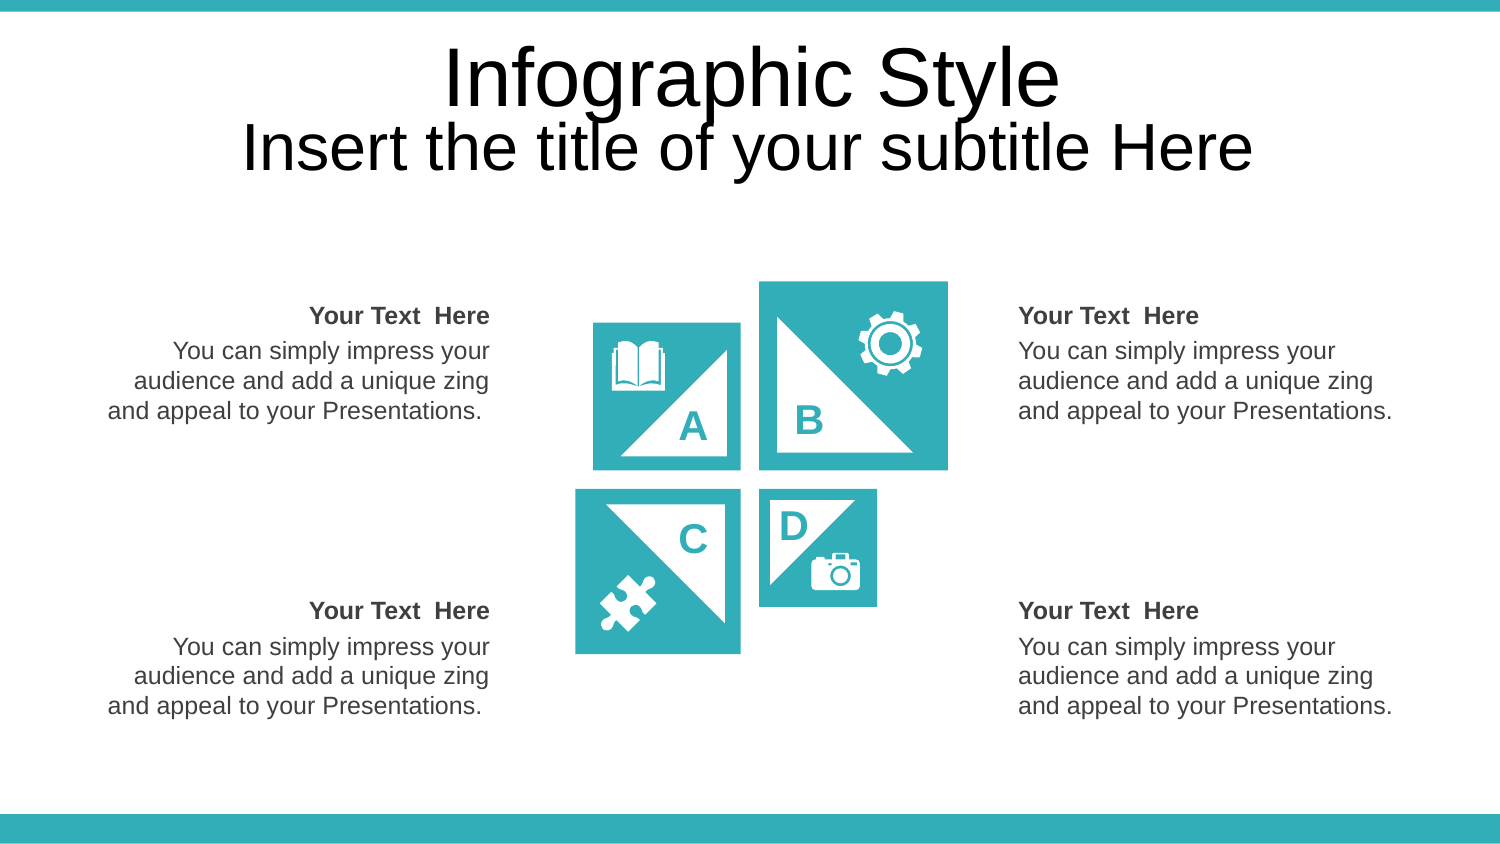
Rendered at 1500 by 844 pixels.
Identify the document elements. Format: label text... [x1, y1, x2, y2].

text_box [758, 281, 949, 471]
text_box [1002, 586, 1421, 729]
subtitle Insert the title of your subtitle Here [1, 121, 1496, 167]
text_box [575, 488, 741, 655]
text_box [88, 586, 506, 729]
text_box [1002, 291, 1421, 434]
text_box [592, 322, 741, 471]
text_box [88, 291, 506, 434]
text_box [758, 488, 878, 608]
title Infographic Style [2, 23, 1500, 123]
